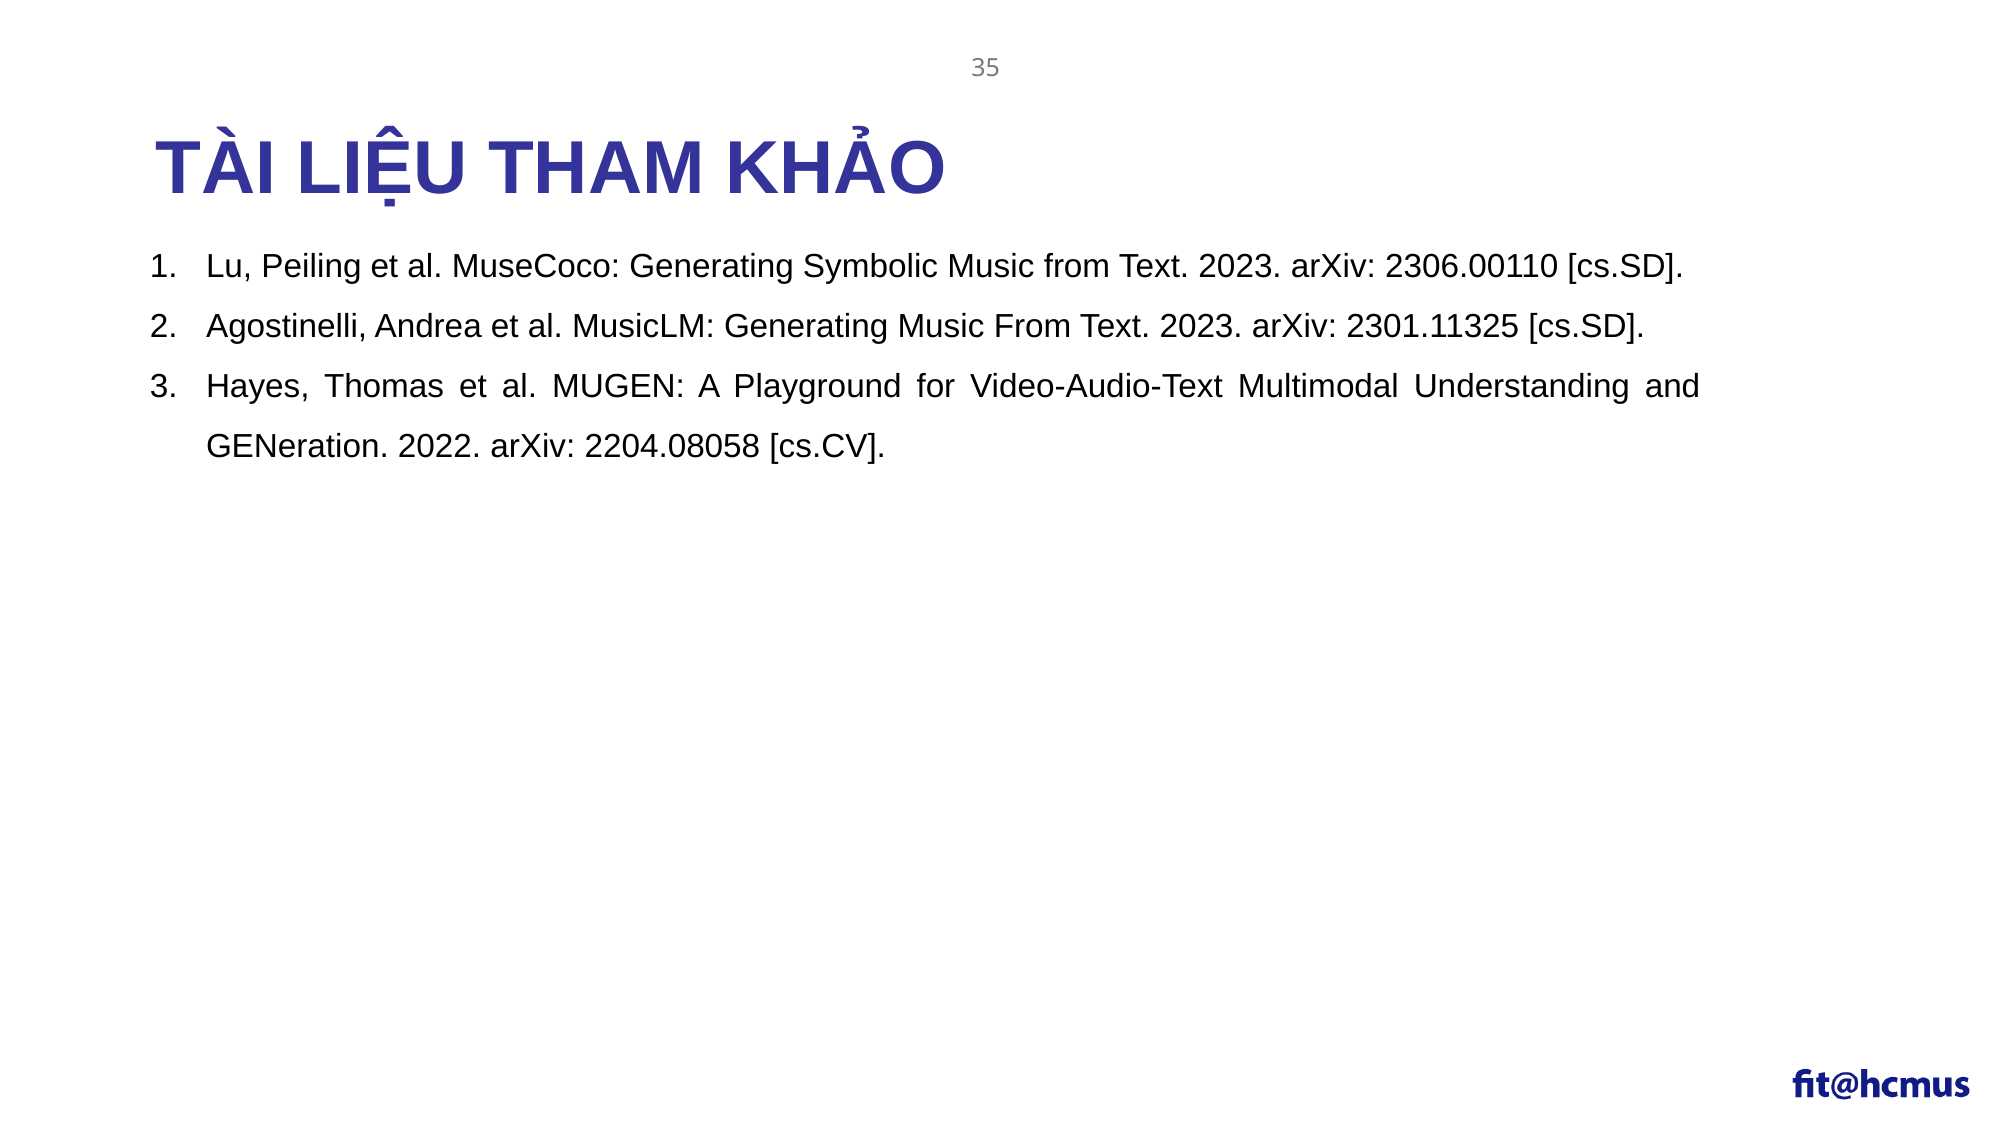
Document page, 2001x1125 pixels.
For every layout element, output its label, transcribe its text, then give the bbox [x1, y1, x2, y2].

slide_number 35 [894, 38, 1000, 99]
picture [1783, 1061, 1972, 1106]
text_box TÀI LIỆU THAM KHẢO [155, 111, 948, 216]
text_box Lu, Peiling et al. MuseCoco: Generating Symbolic Music from Text. 2023. arXiv: 2306.00110 [cs.SD]. Agostinelli, Andrea et al. MusicLM: Generating Music From Text. 2023. arXiv: 2301.11325 [cs.SD]. Hayes, Thomas et al. MUGEN: A Playground for Video-Audio-Text Multimodal Understanding and GENeration. 2022. arXiv: 2204.08058 [cs.CV]. [134, 217, 1718, 592]
